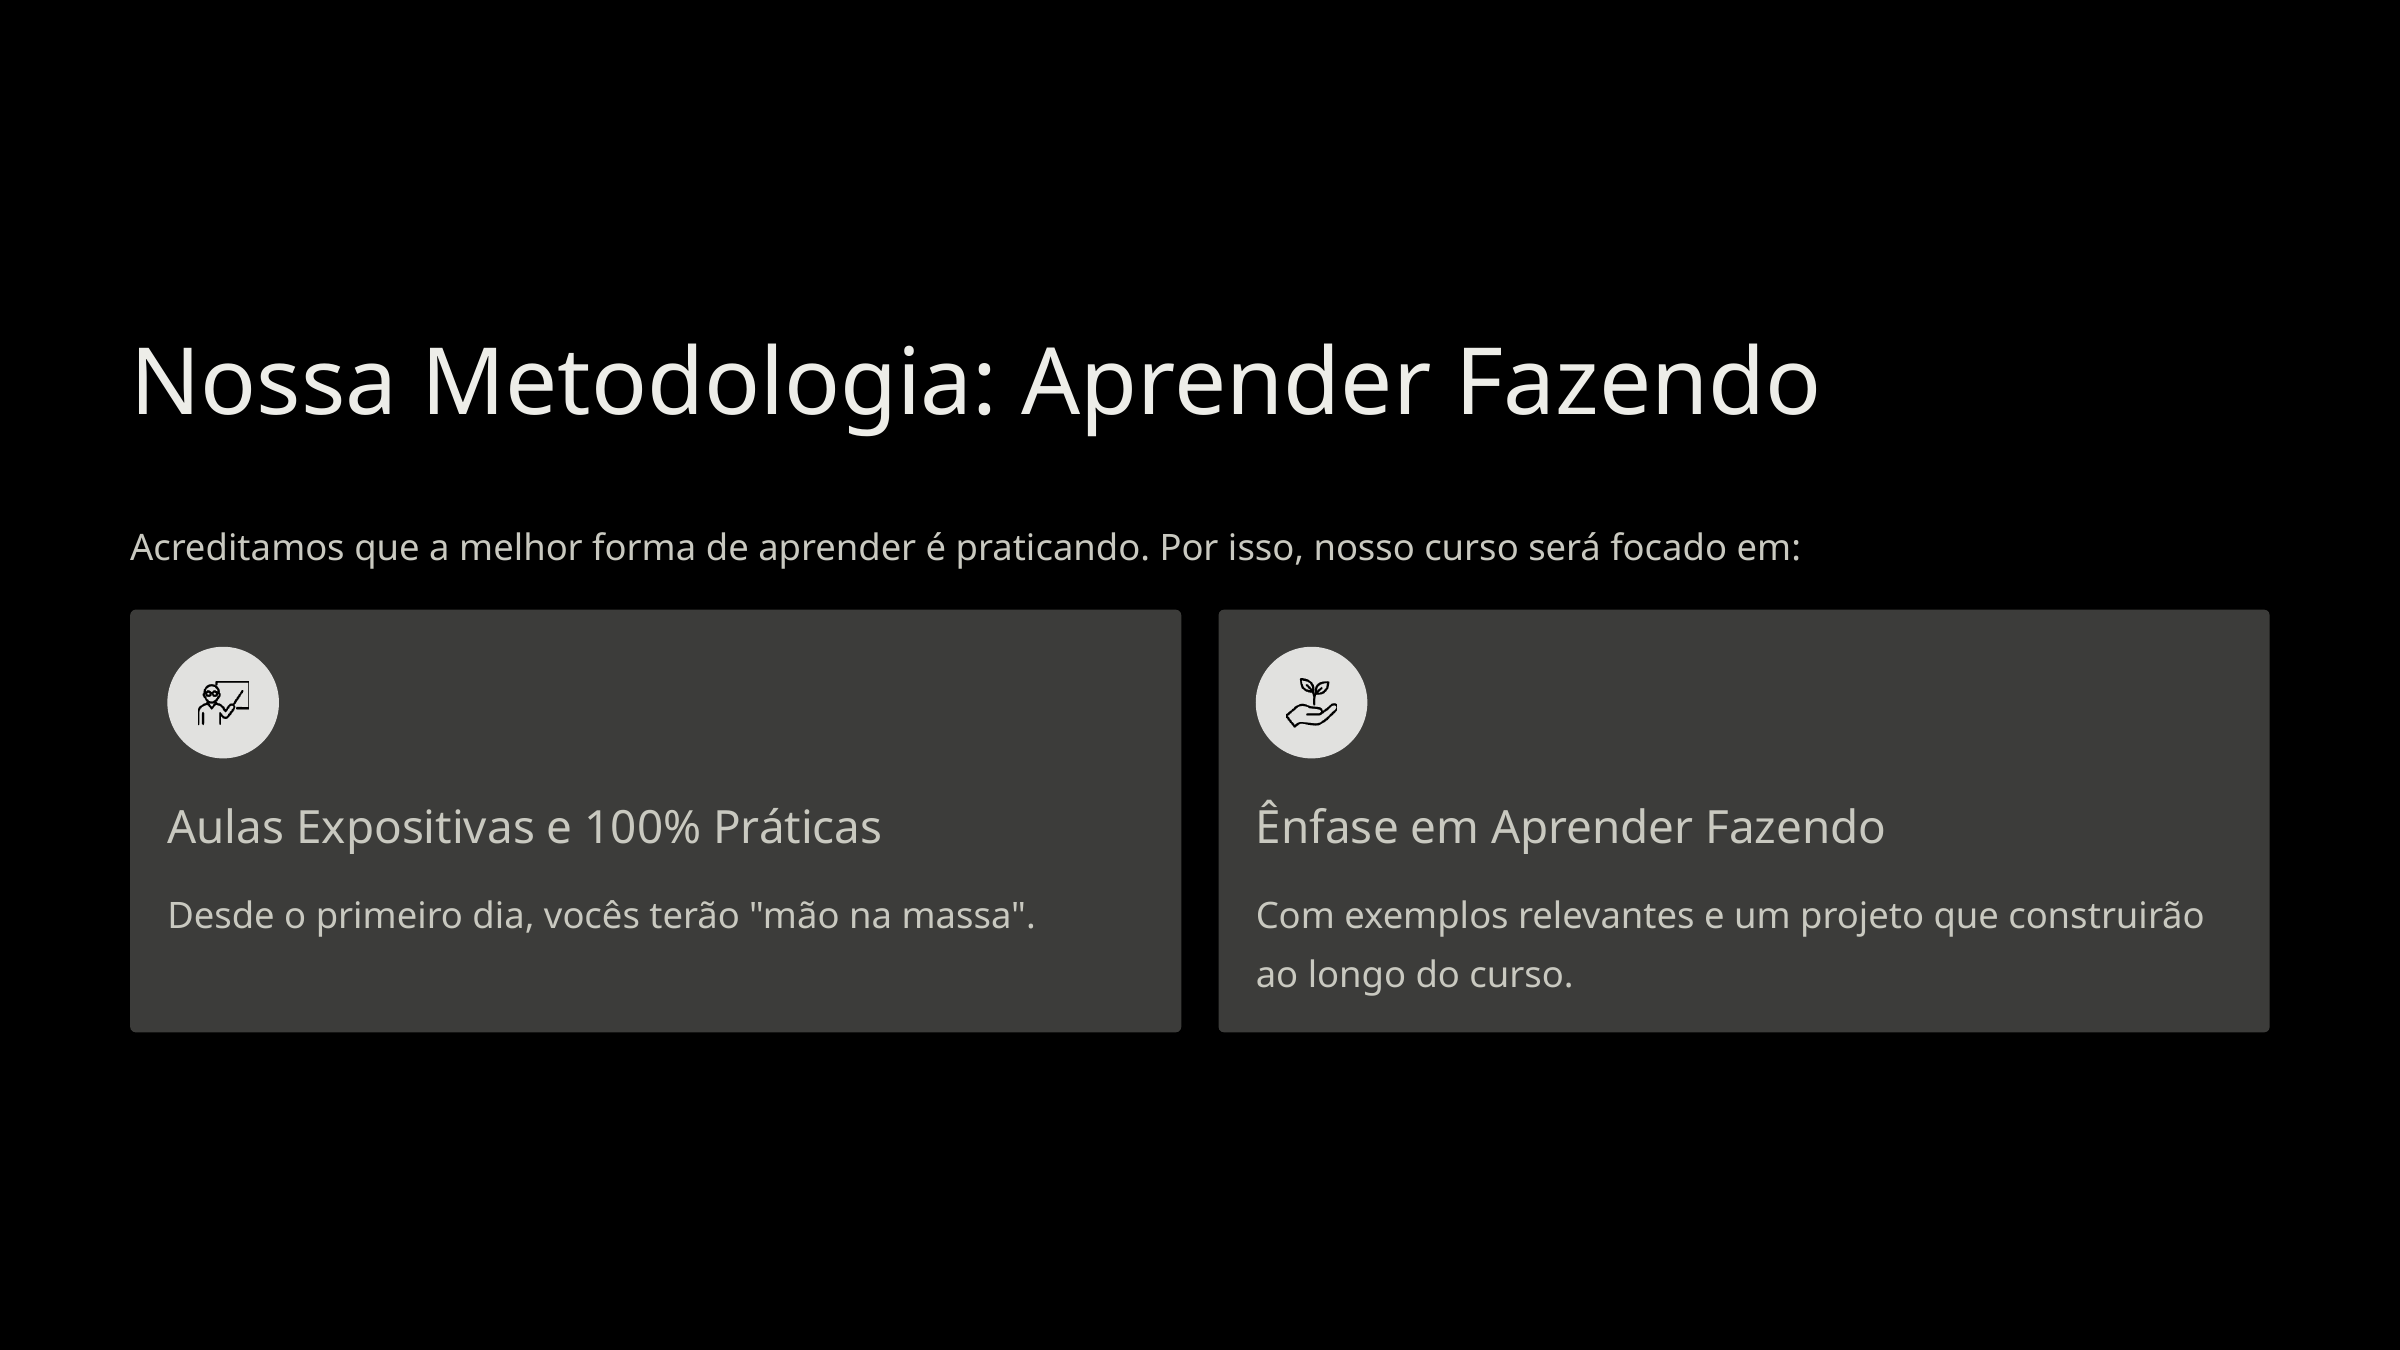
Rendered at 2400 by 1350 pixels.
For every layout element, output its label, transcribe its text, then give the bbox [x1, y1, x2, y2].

text_box [1255, 646, 1368, 759]
picture [1286, 671, 1337, 735]
text_box Acreditamos que a melhor forma de aprender é praticando. Por isso, nosso curso será focado em: [130, 508, 2270, 568]
text_box [130, 609, 1182, 1033]
text_box Ênfase em Aprender Fazendo [1255, 795, 1947, 854]
text_box Nossa Metodologia: Aprender Fazendo [130, 317, 1939, 434]
text_box [1218, 609, 2270, 1033]
text_box Desde o primeiro dia, vocês terão "mão na massa". [167, 876, 1145, 936]
text_box Aulas Expositivas e 100% Práticas [167, 795, 966, 854]
text_box [167, 646, 279, 759]
text_box Com exemplos relevantes e um projeto que construirão ao longo do curso. [1255, 876, 2233, 996]
picture [198, 671, 249, 735]
